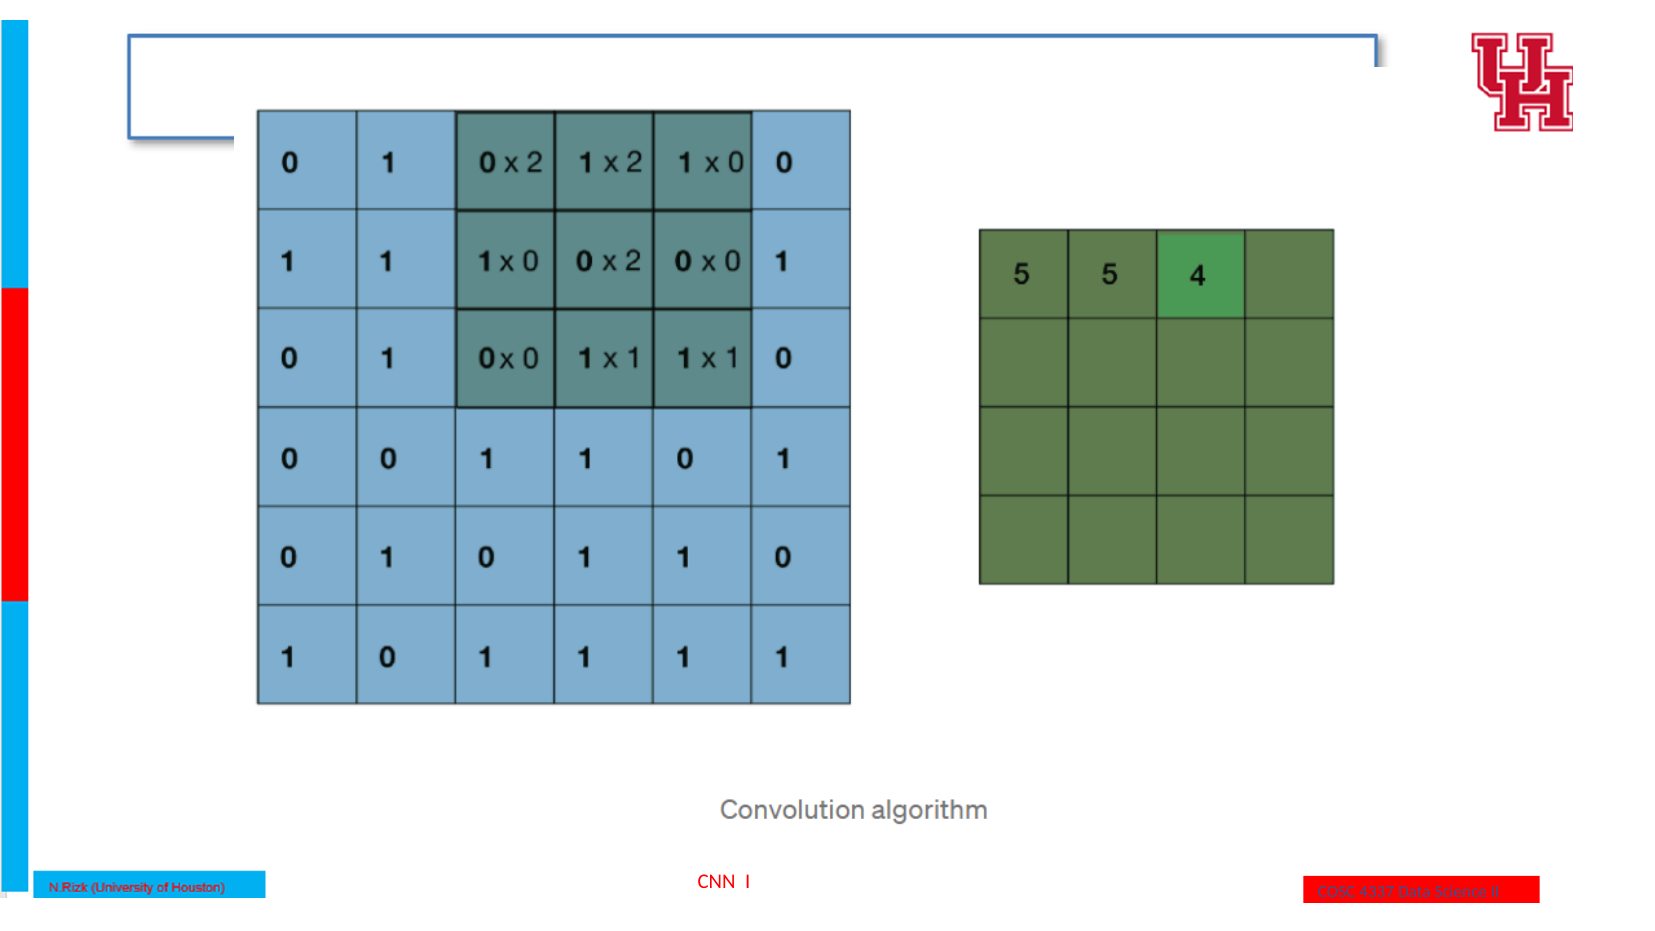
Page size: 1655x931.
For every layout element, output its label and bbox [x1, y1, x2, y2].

picture [50, 883, 58, 891]
picture [63, 883, 87, 891]
picture [102, 883, 152, 894]
picture [92, 883, 98, 894]
picture [0, 20, 1573, 898]
picture [172, 883, 183, 891]
picture [193, 884, 207, 891]
picture [208, 885, 218, 891]
picture [159, 883, 168, 891]
